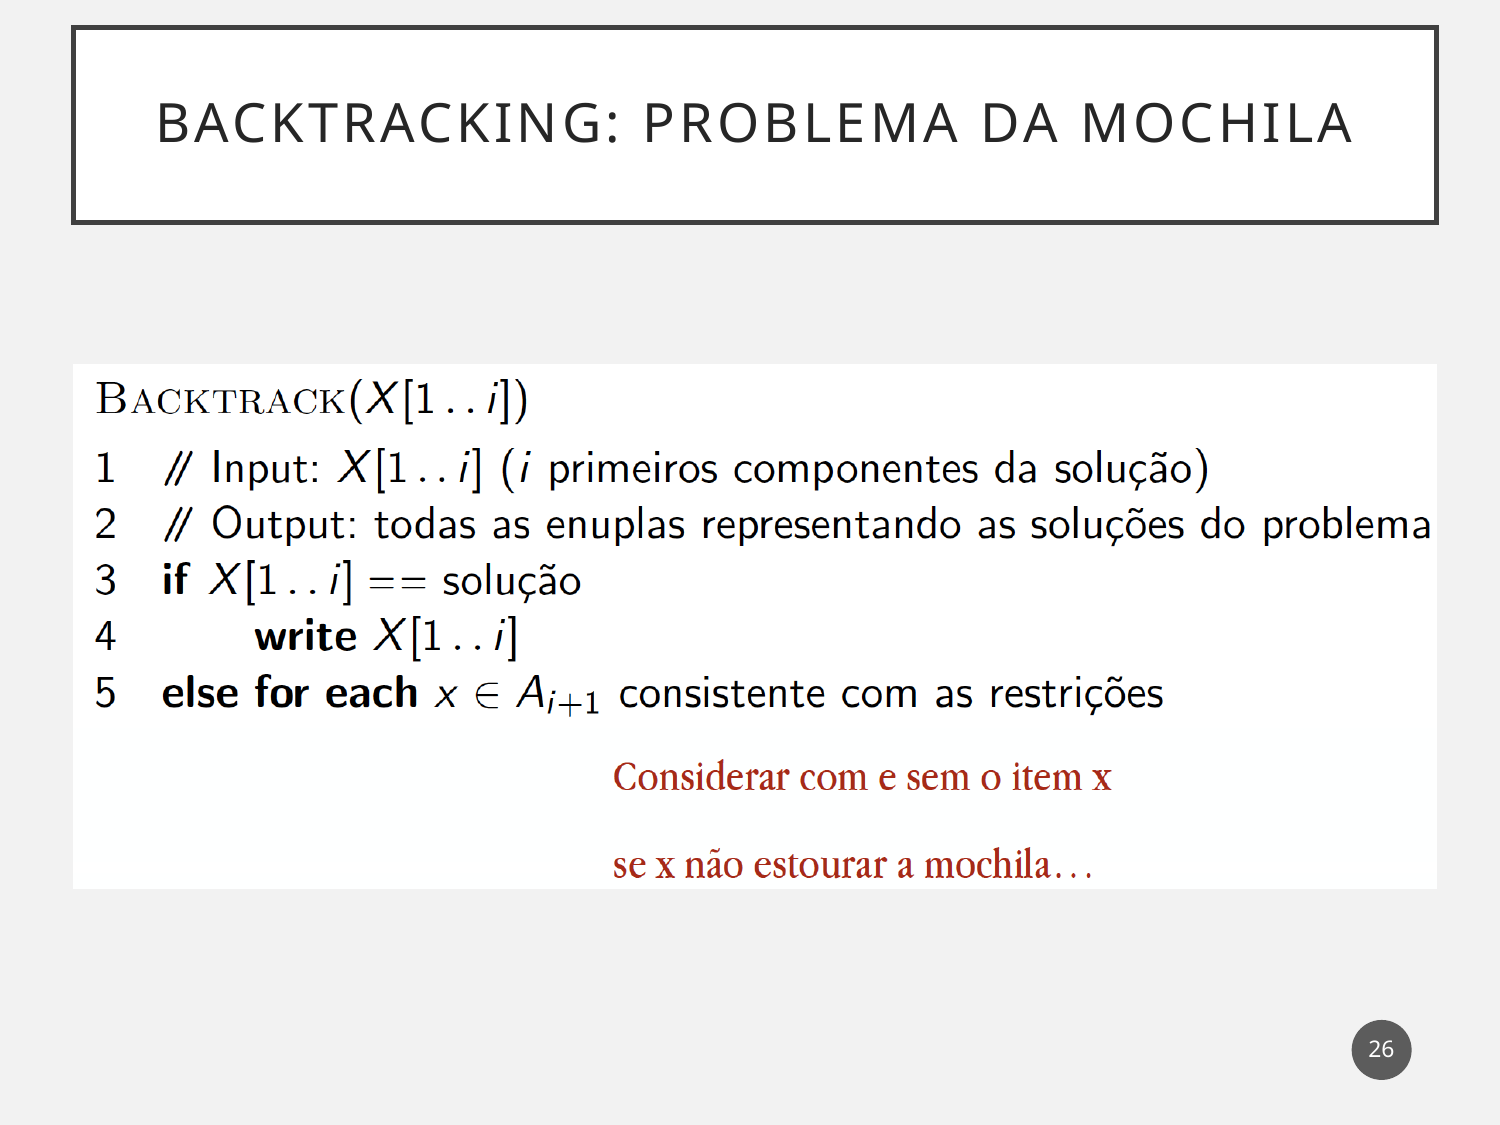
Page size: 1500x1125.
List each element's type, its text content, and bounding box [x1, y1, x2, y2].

slide_number 26 [1351, 1019, 1412, 1080]
title Backtracking: Problema da mochila [71, 25, 1439, 225]
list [73, 364, 1437, 890]
